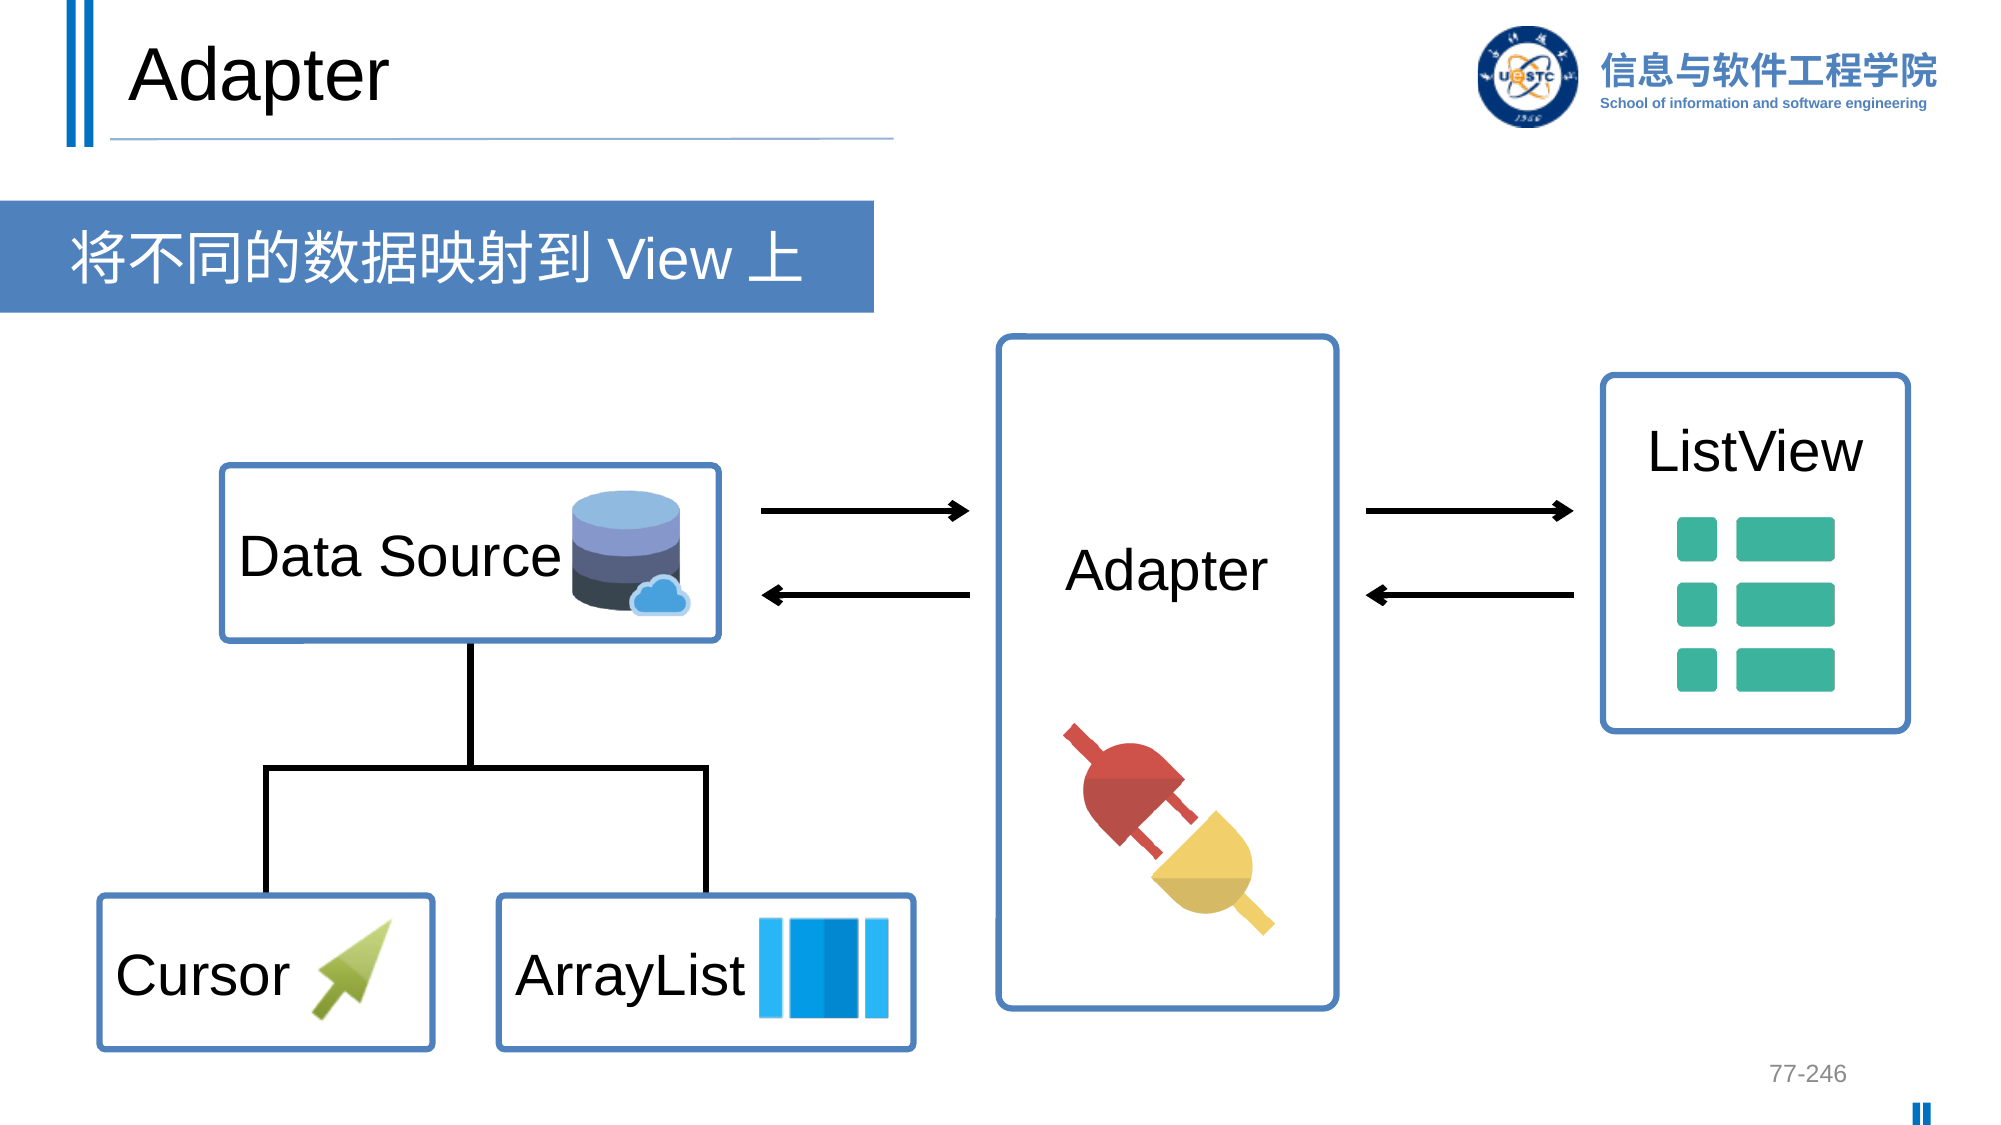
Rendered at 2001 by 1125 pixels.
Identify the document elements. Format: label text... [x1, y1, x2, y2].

slide_number 77-246 [1412, 1064, 1863, 1103]
text_box 将不同的数据映射到View上 [0, 200, 874, 313]
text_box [99, 336, 1908, 1064]
title Adapter [113, 10, 1839, 143]
